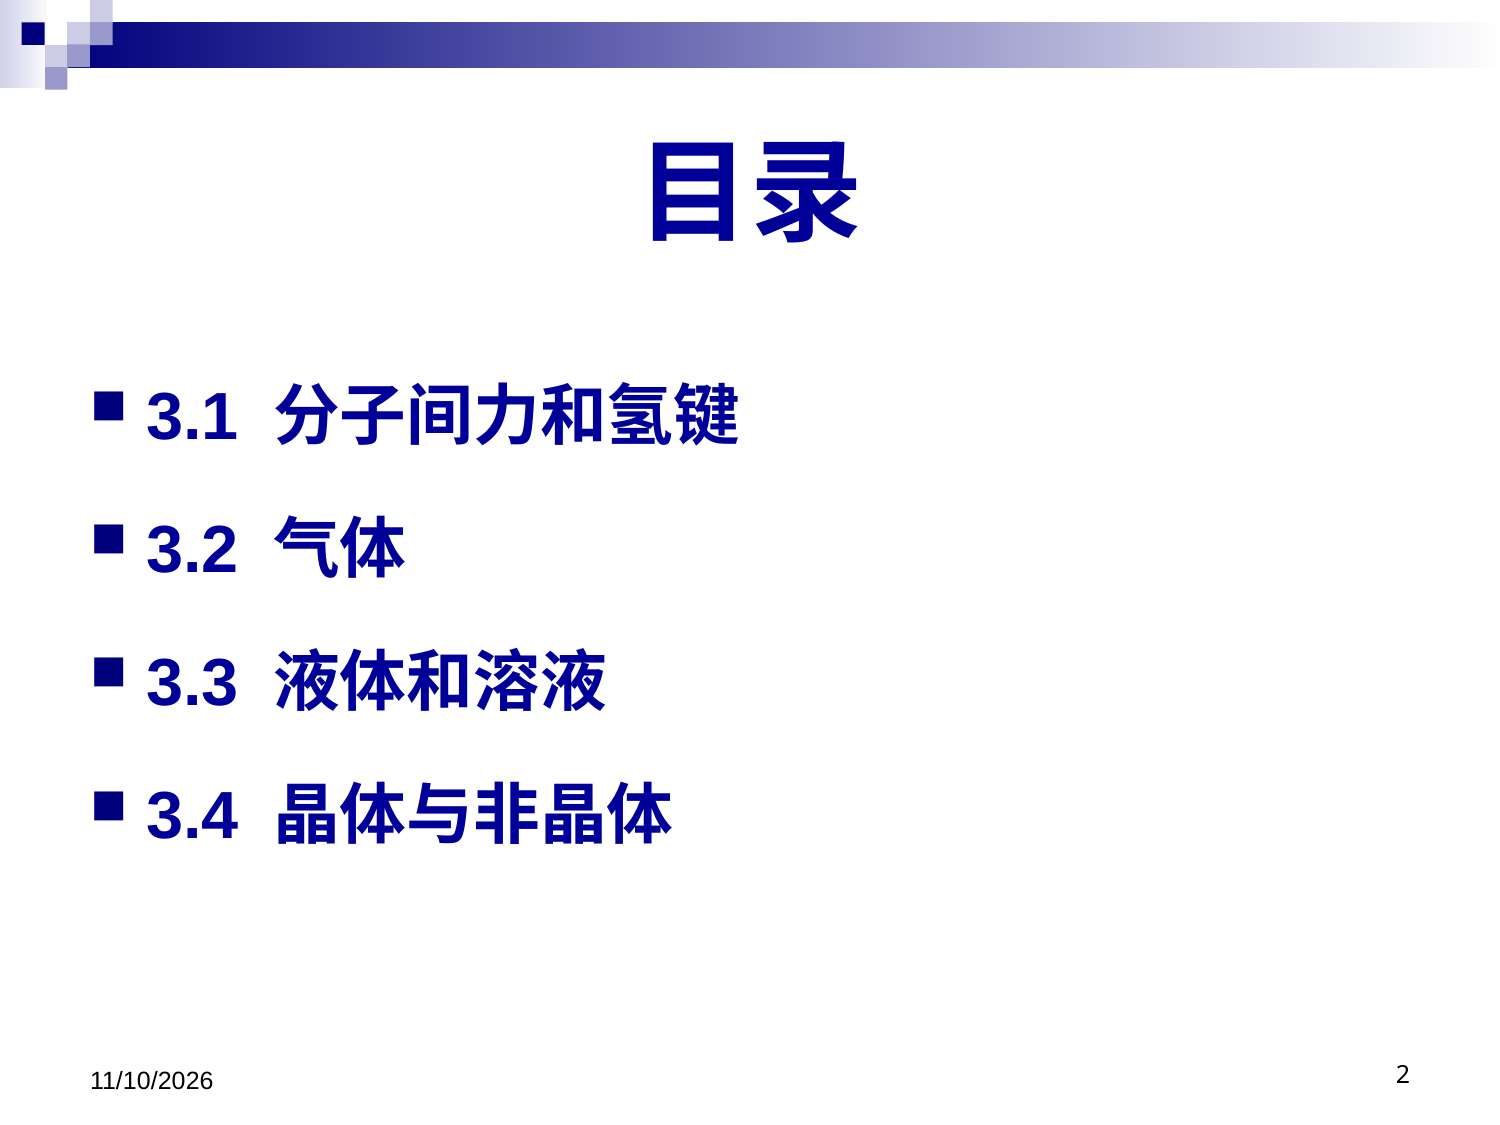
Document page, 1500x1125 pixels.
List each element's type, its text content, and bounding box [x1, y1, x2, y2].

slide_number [74, 1024, 426, 1103]
slide_number 2 [1074, 1024, 1426, 1101]
title 目录 [74, 74, 1426, 301]
list 3.1 分子间力和氢键 3.2 气体 3.3 液体和溶液 3.4 晶体与非晶体 [74, 324, 1426, 963]
